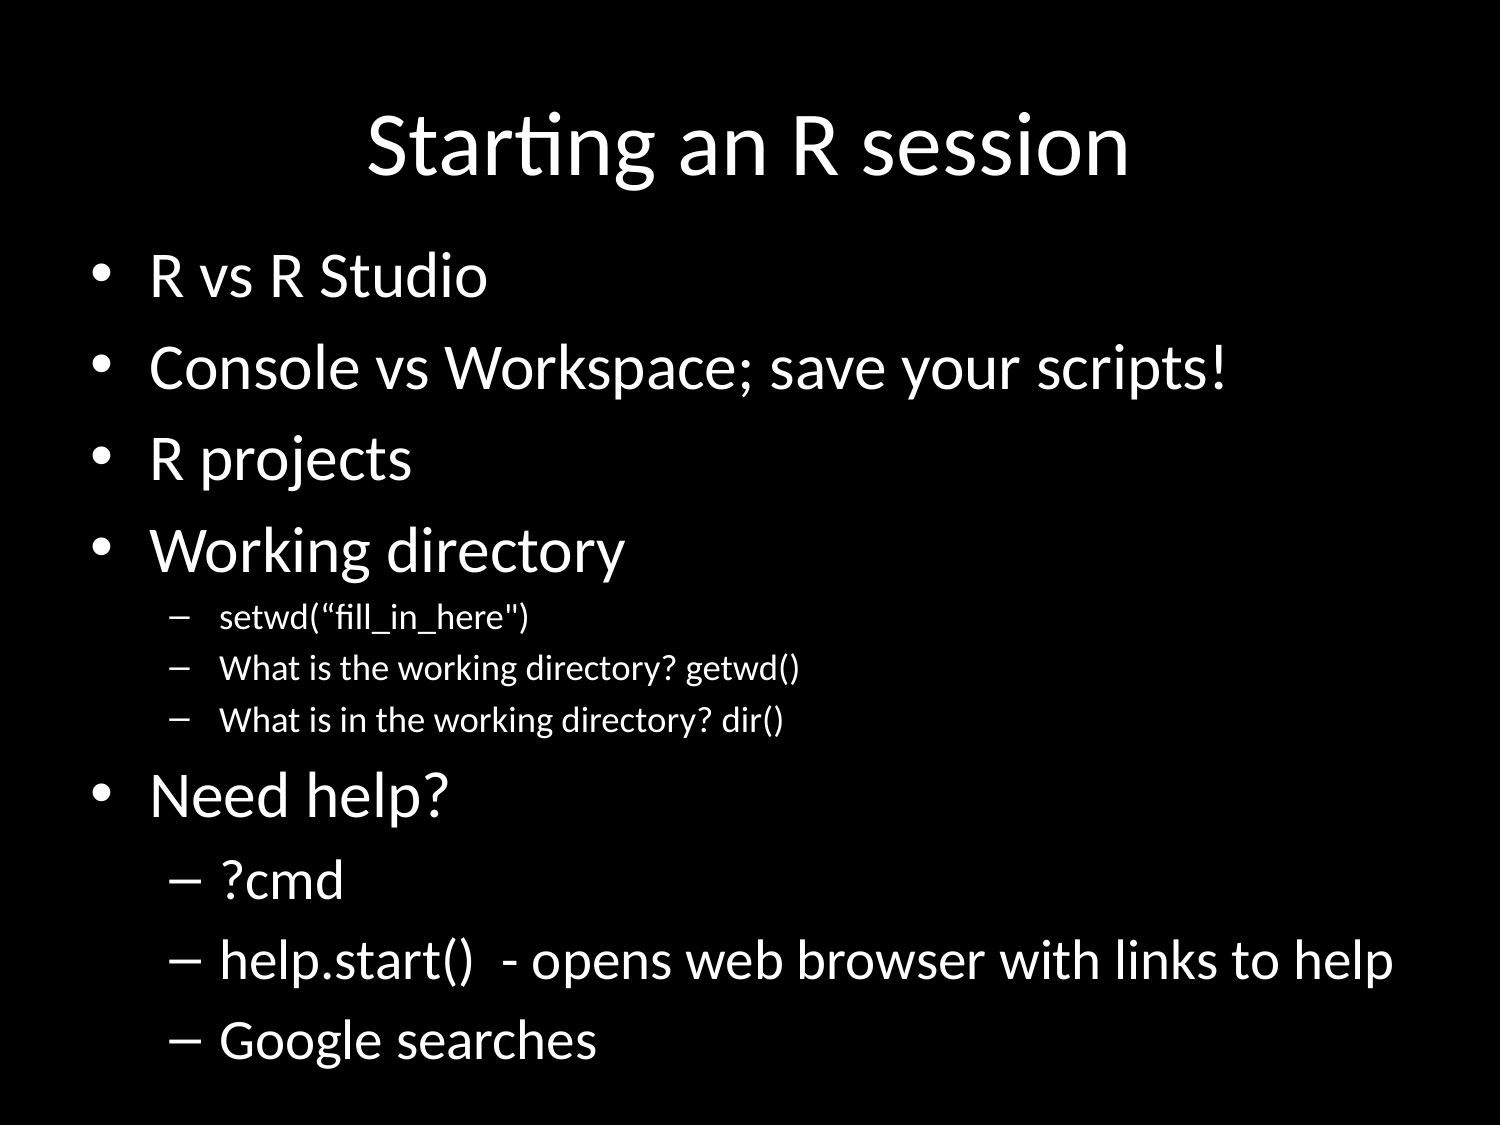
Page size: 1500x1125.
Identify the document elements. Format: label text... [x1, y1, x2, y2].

list R vs R Studio Console vs Workspace; save your scripts! R projects Working directory setwd(“fill_in_here") What is the working directory? getwd() What is in the working directory? dir() Need help? ?cmd help.start() - opens web browser with links to help Google searches [75, 224, 1425, 1088]
title Starting an R session [75, 45, 1425, 224]
